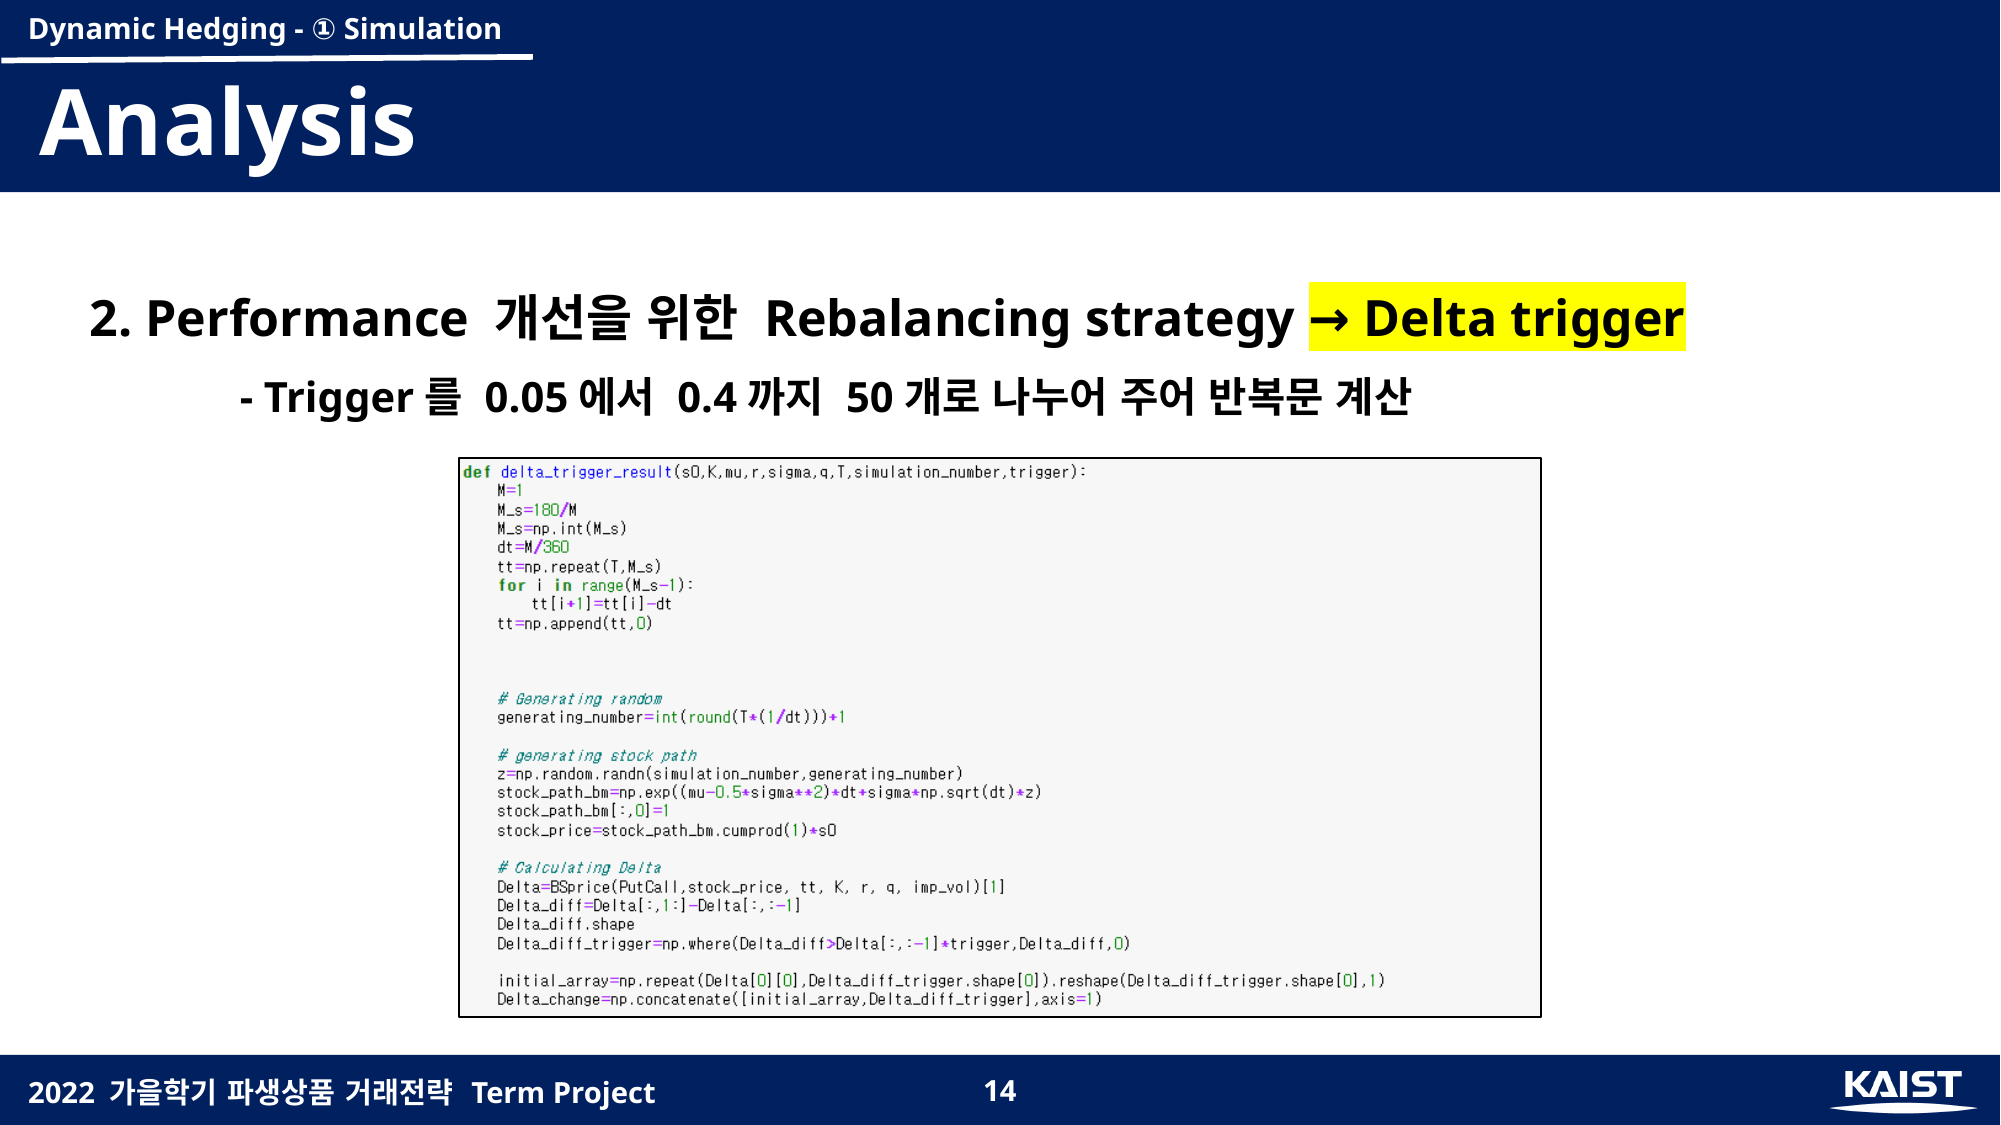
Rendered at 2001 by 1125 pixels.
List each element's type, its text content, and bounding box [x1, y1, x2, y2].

text_box [0, 0, 2000, 193]
text_box [0, 1054, 2000, 1125]
text_box 2. Performance 개선을 위한 Rebalancing strategy → Delta trigger - Trigger를 0.05에서 0.4까지 50개로 나누어 주어 반복문 계산 [74, 248, 1742, 519]
text_box Dynamic Hedging - ① Simulation [13, 2, 1348, 53]
slide_number 14 [867, 1062, 1133, 1123]
footer 2022 가을학기 파생상품 거래전략 Term Project [13, 1062, 698, 1123]
text_box Analysis [24, 56, 919, 182]
picture [1815, 1067, 1992, 1117]
picture [459, 458, 1541, 1016]
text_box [1, 56, 534, 61]
